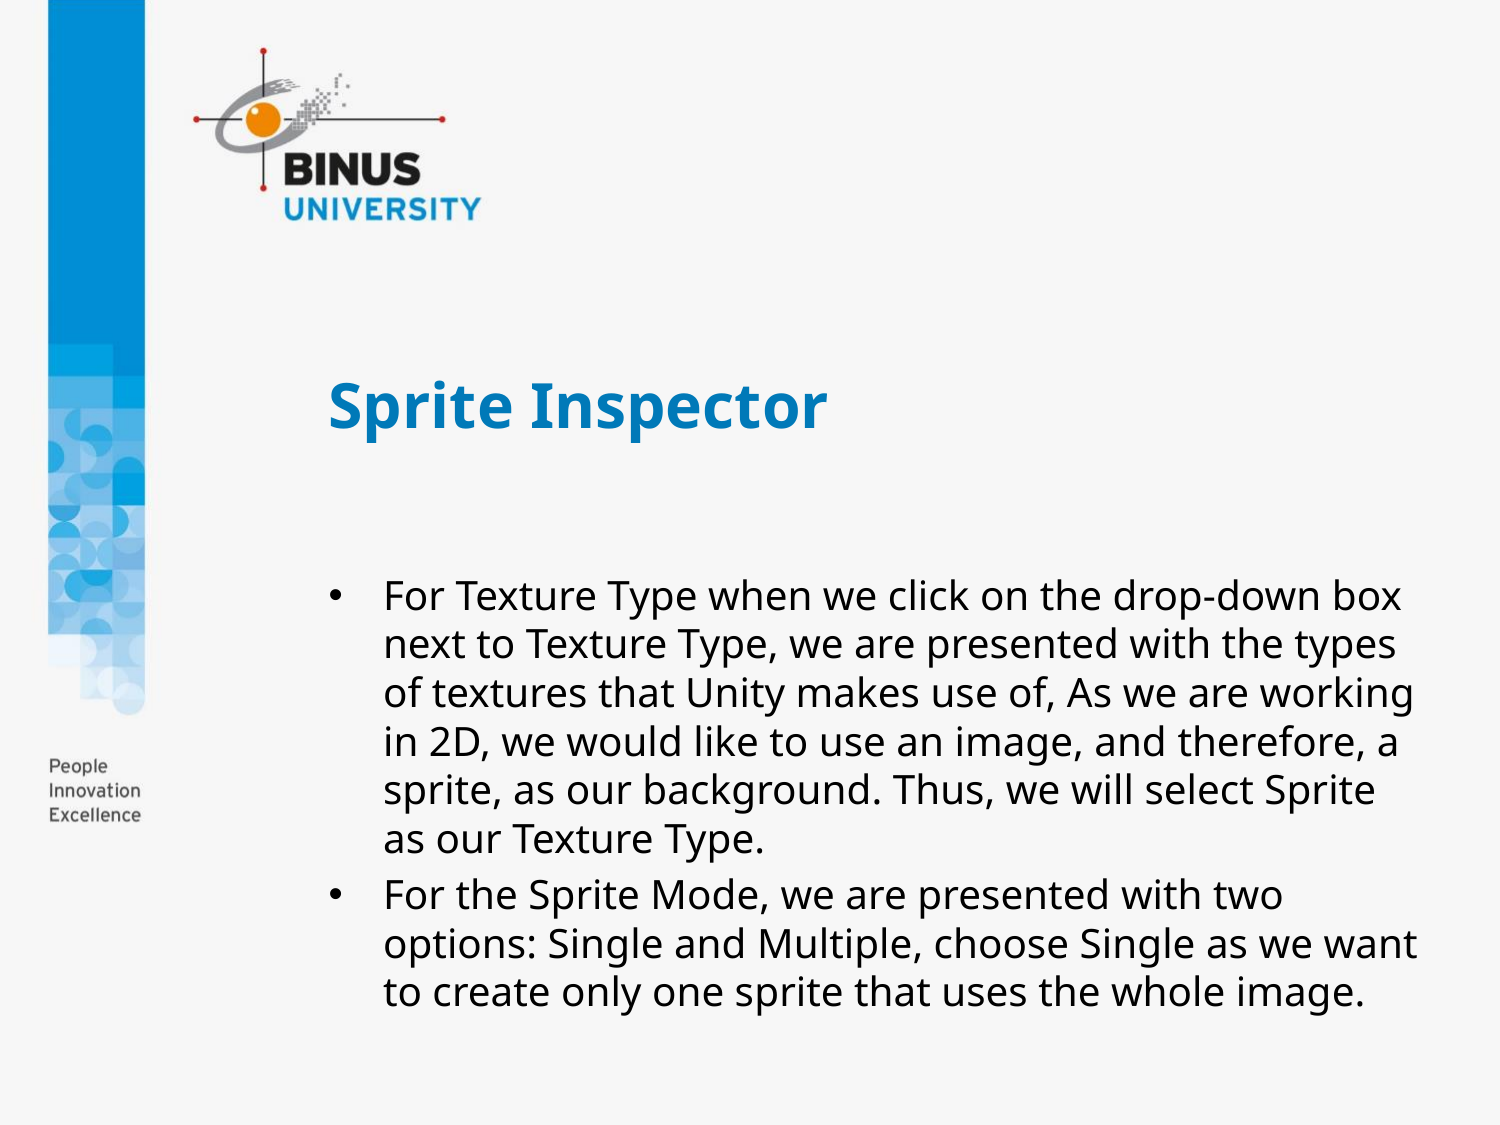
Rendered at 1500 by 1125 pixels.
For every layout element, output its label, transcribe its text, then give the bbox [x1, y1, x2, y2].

list For Texture Type when we click on the drop-down box next to Texture Type, we are presented with the types of textures that Unity makes use of, As we are working in 2D, we would like to use an image, and therefore, a sprite, as our background. Thus, we will select Sprite as our Texture Type. For the Sprite Mode, we are presented with two options: Single and Multiple, choose Single as we want to create only one sprite that uses the whole image. [313, 562, 1436, 1062]
picture [0, 0, 1500, 845]
title Sprite Inspector [313, 338, 1436, 468]
